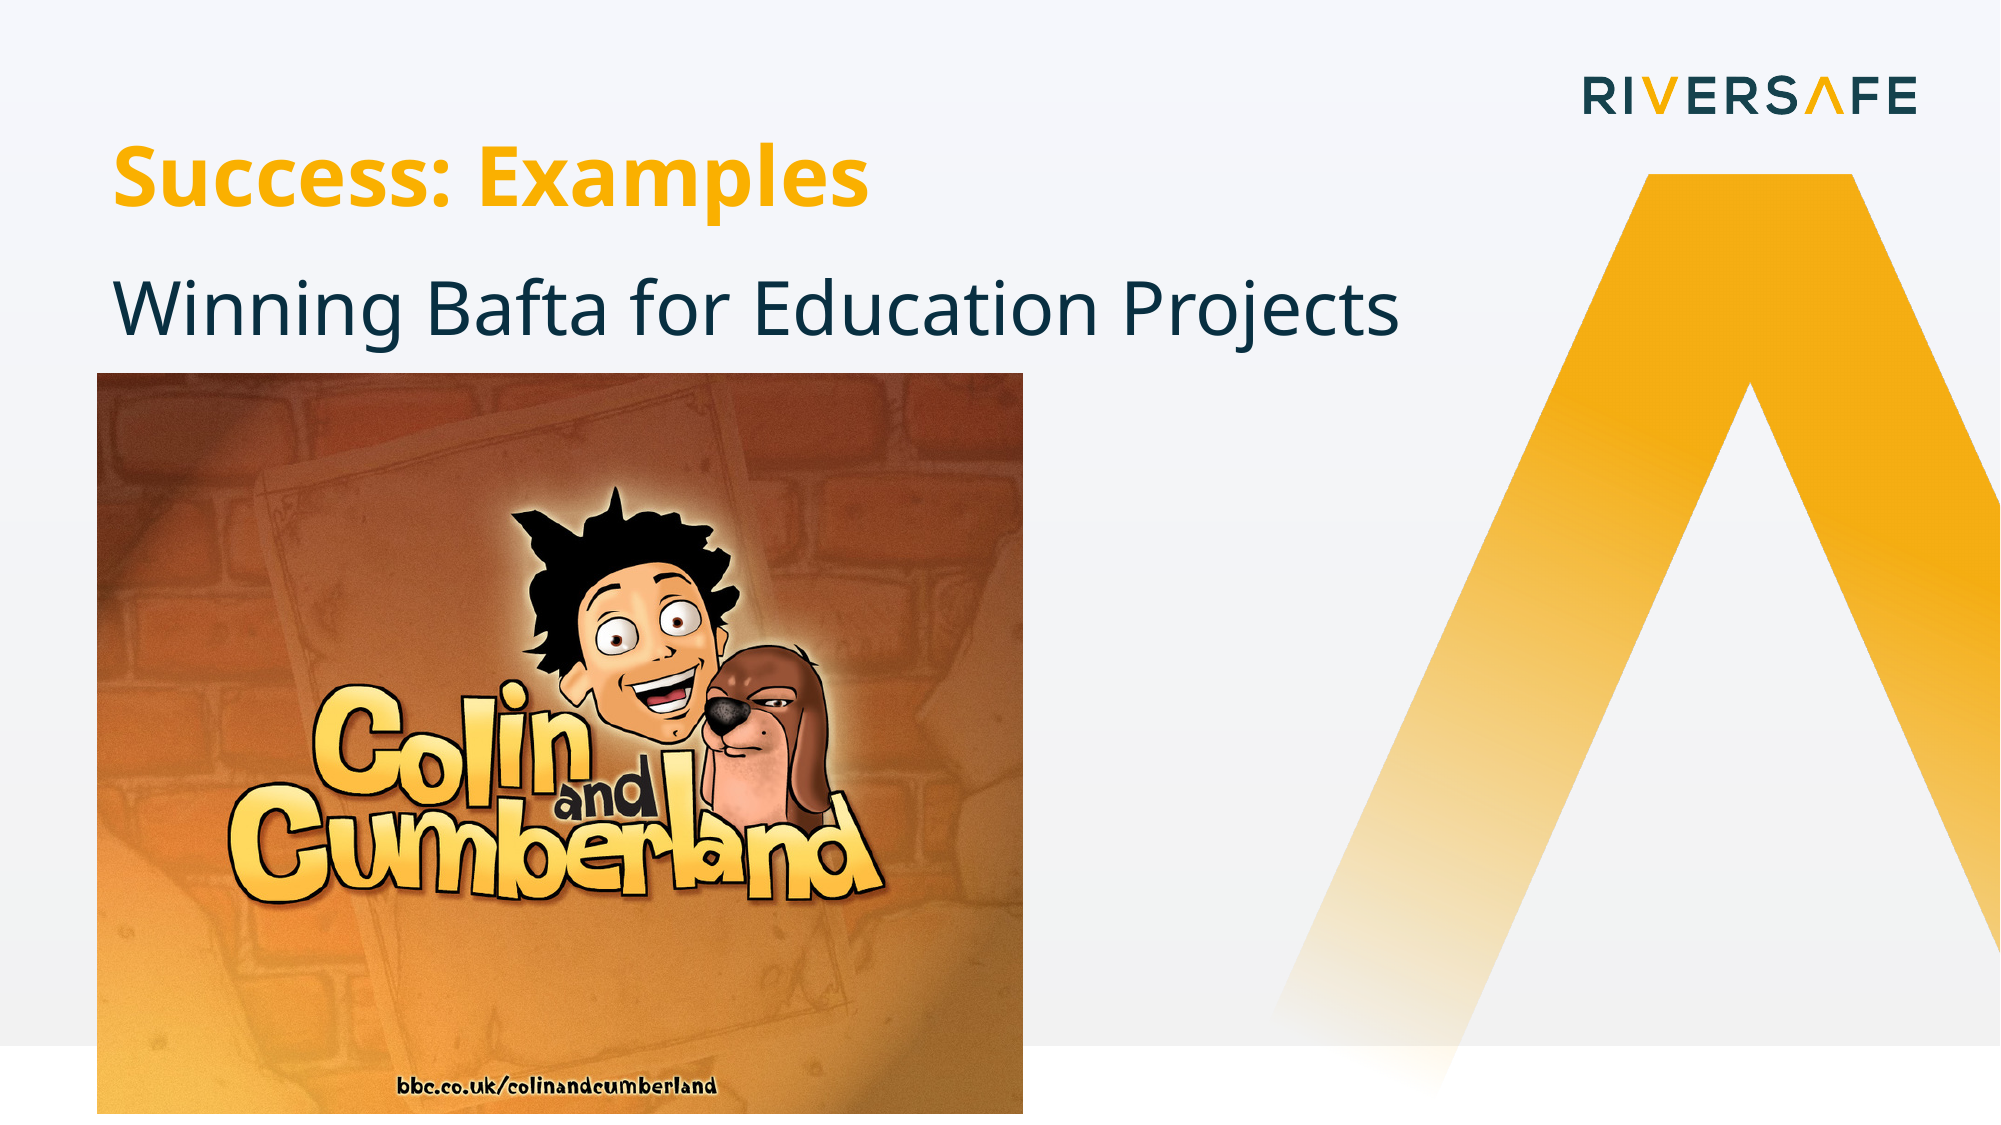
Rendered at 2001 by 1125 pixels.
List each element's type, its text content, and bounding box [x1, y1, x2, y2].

text_box Success: Examples [97, 126, 1497, 207]
picture [96, 373, 1023, 1115]
text_box Winning Bafta for Education Projects [97, 252, 1745, 382]
picture [1584, 75, 1916, 115]
picture [1206, 174, 2001, 1125]
